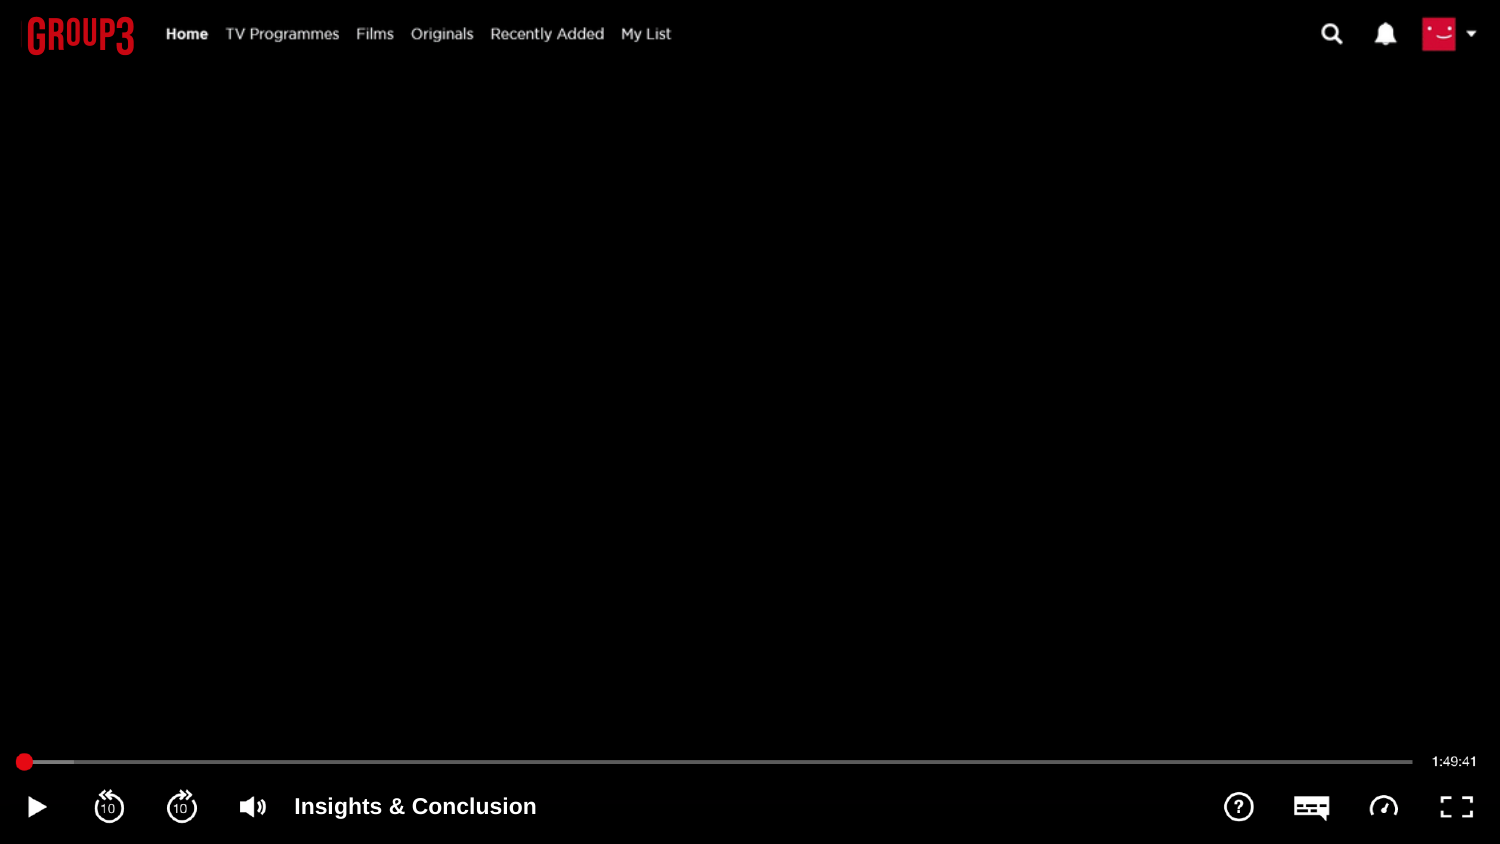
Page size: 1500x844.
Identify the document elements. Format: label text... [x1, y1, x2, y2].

title Insights & Conclusion [279, 776, 613, 841]
picture [0, 0, 1500, 65]
picture [0, 734, 1500, 844]
